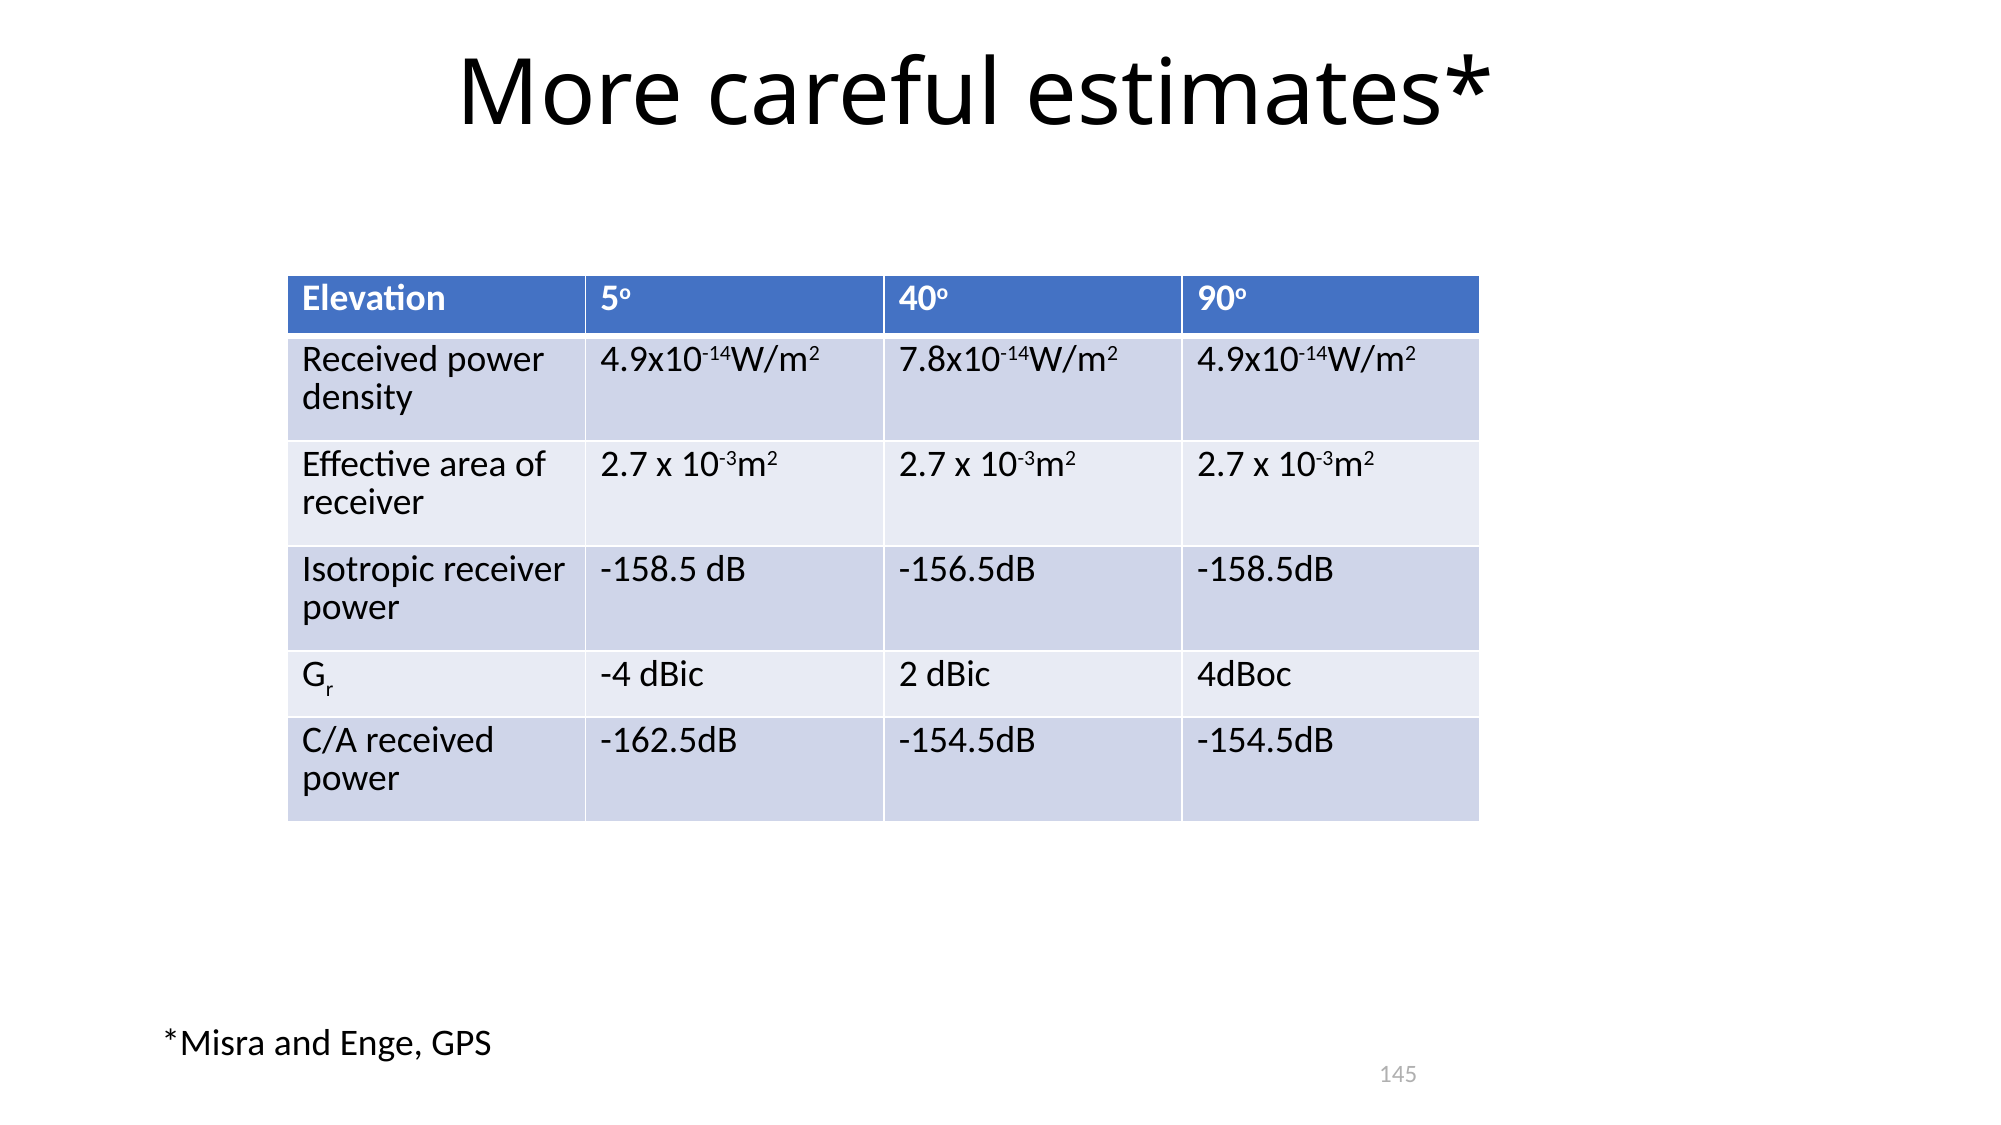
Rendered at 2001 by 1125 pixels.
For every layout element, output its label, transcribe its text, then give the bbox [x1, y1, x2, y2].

text_box More careful estimates* [30, 25, 1922, 151]
table_cell -154.5dB [1183, 718, 1479, 821]
table_header Elevation [288, 276, 585, 333]
table_cell 2.7 x 10-3m2 [586, 442, 883, 545]
table_cell 4dBoc [1183, 652, 1479, 716]
table_cell Gr [288, 652, 585, 716]
table_cell C/A received power [288, 718, 585, 821]
table_cell 2.7 x 10-3m2 [885, 442, 1181, 545]
text_box *Misra and Enge, GPS [146, 1010, 672, 1071]
table_cell Effective area of receiver [288, 442, 585, 545]
table_cell 4.9x10-14W/m2 [1183, 339, 1479, 440]
table_cell Isotropic receiver power [288, 547, 585, 650]
table_cell Received power density [288, 339, 585, 440]
table_cell 2 dBic [885, 652, 1181, 716]
table_cell -4 dBic [586, 652, 883, 716]
table_cell -162.5dB [586, 718, 883, 821]
table_cell -158.5dB [1183, 547, 1479, 650]
table_cell 4.9x10-14W/m2 [586, 339, 883, 440]
slide_number 145 [1074, 823, 1425, 1125]
table_header 5o [586, 276, 883, 333]
table_cell 7.8x10-14W/m2 [885, 339, 1181, 440]
table_cell 2.7 x 10-3m2 [1183, 442, 1479, 545]
table_header 90o [1183, 276, 1479, 333]
table_header 40o [885, 276, 1181, 333]
table_cell -158.5 dB [586, 547, 883, 650]
table_cell -156.5dB [885, 547, 1181, 650]
table_cell -154.5dB [885, 718, 1181, 821]
